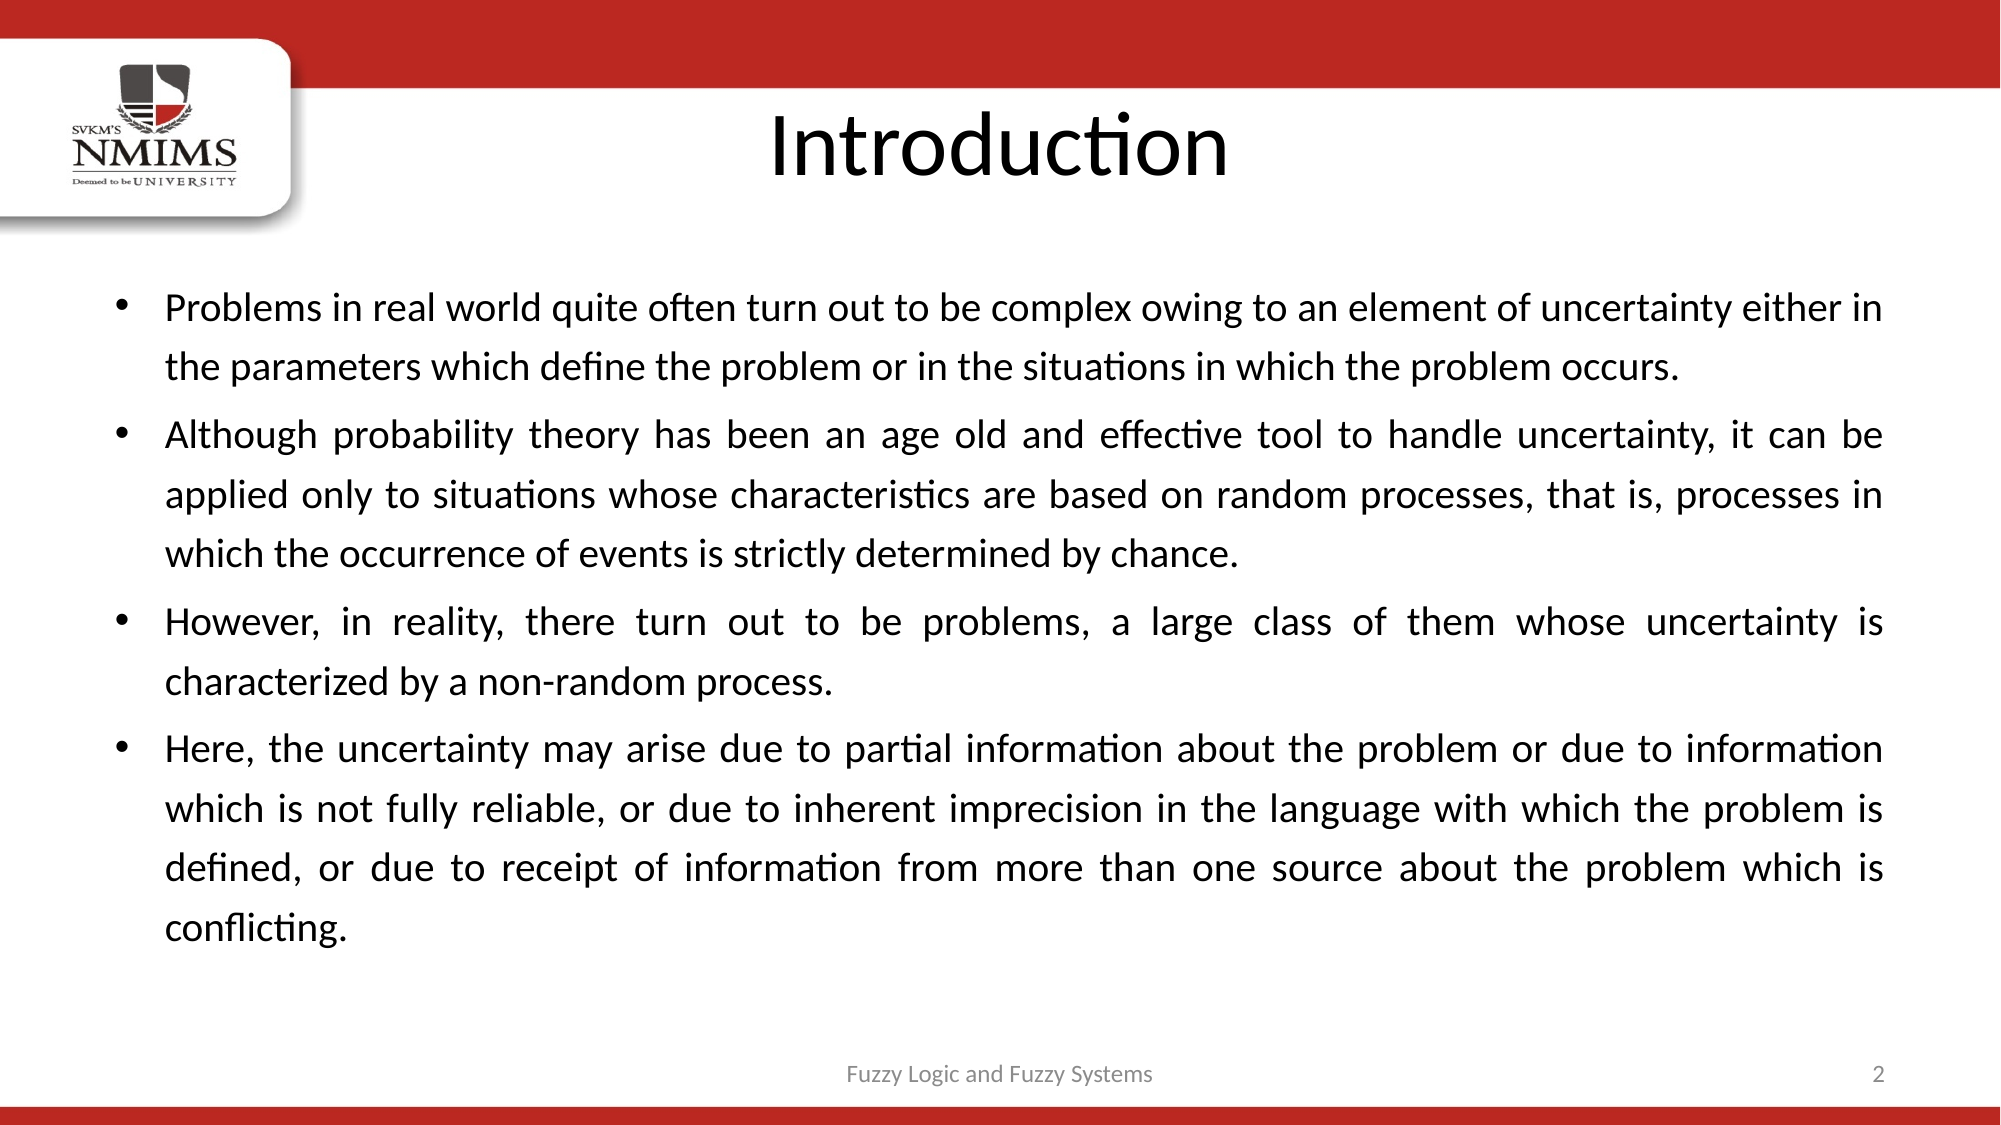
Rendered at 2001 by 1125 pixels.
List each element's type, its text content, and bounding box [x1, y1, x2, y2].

title Introduction [99, 45, 1900, 233]
slide_number 2 [1433, 1042, 1900, 1103]
footer Fuzzy Logic and Fuzzy Systems [683, 1042, 1317, 1103]
list Problems in real world quite often turn out to be complex owing to an element of uncertainty either in the parameters which define the problem or in the situations in which the problem occurs. Although probability theory has been an age old and effective tool to handle uncertainty, it can be applied only to situations whose characteristics are based on random processes, that is, processes in which the occurrence of events is strictly determined by chance. However, in reality, there turn out to be problems, a large class of them whose uncertainty is characterized by a non-random process. Here, the uncertainty may arise due to partial information about the problem or due to information which is not fully reliable, or due to inherent imprecision in the language with which the problem is defined, or due to receipt of information from more than one source about the problem which is conflicting. [99, 262, 1900, 1005]
picture [0, 0, 2001, 1125]
